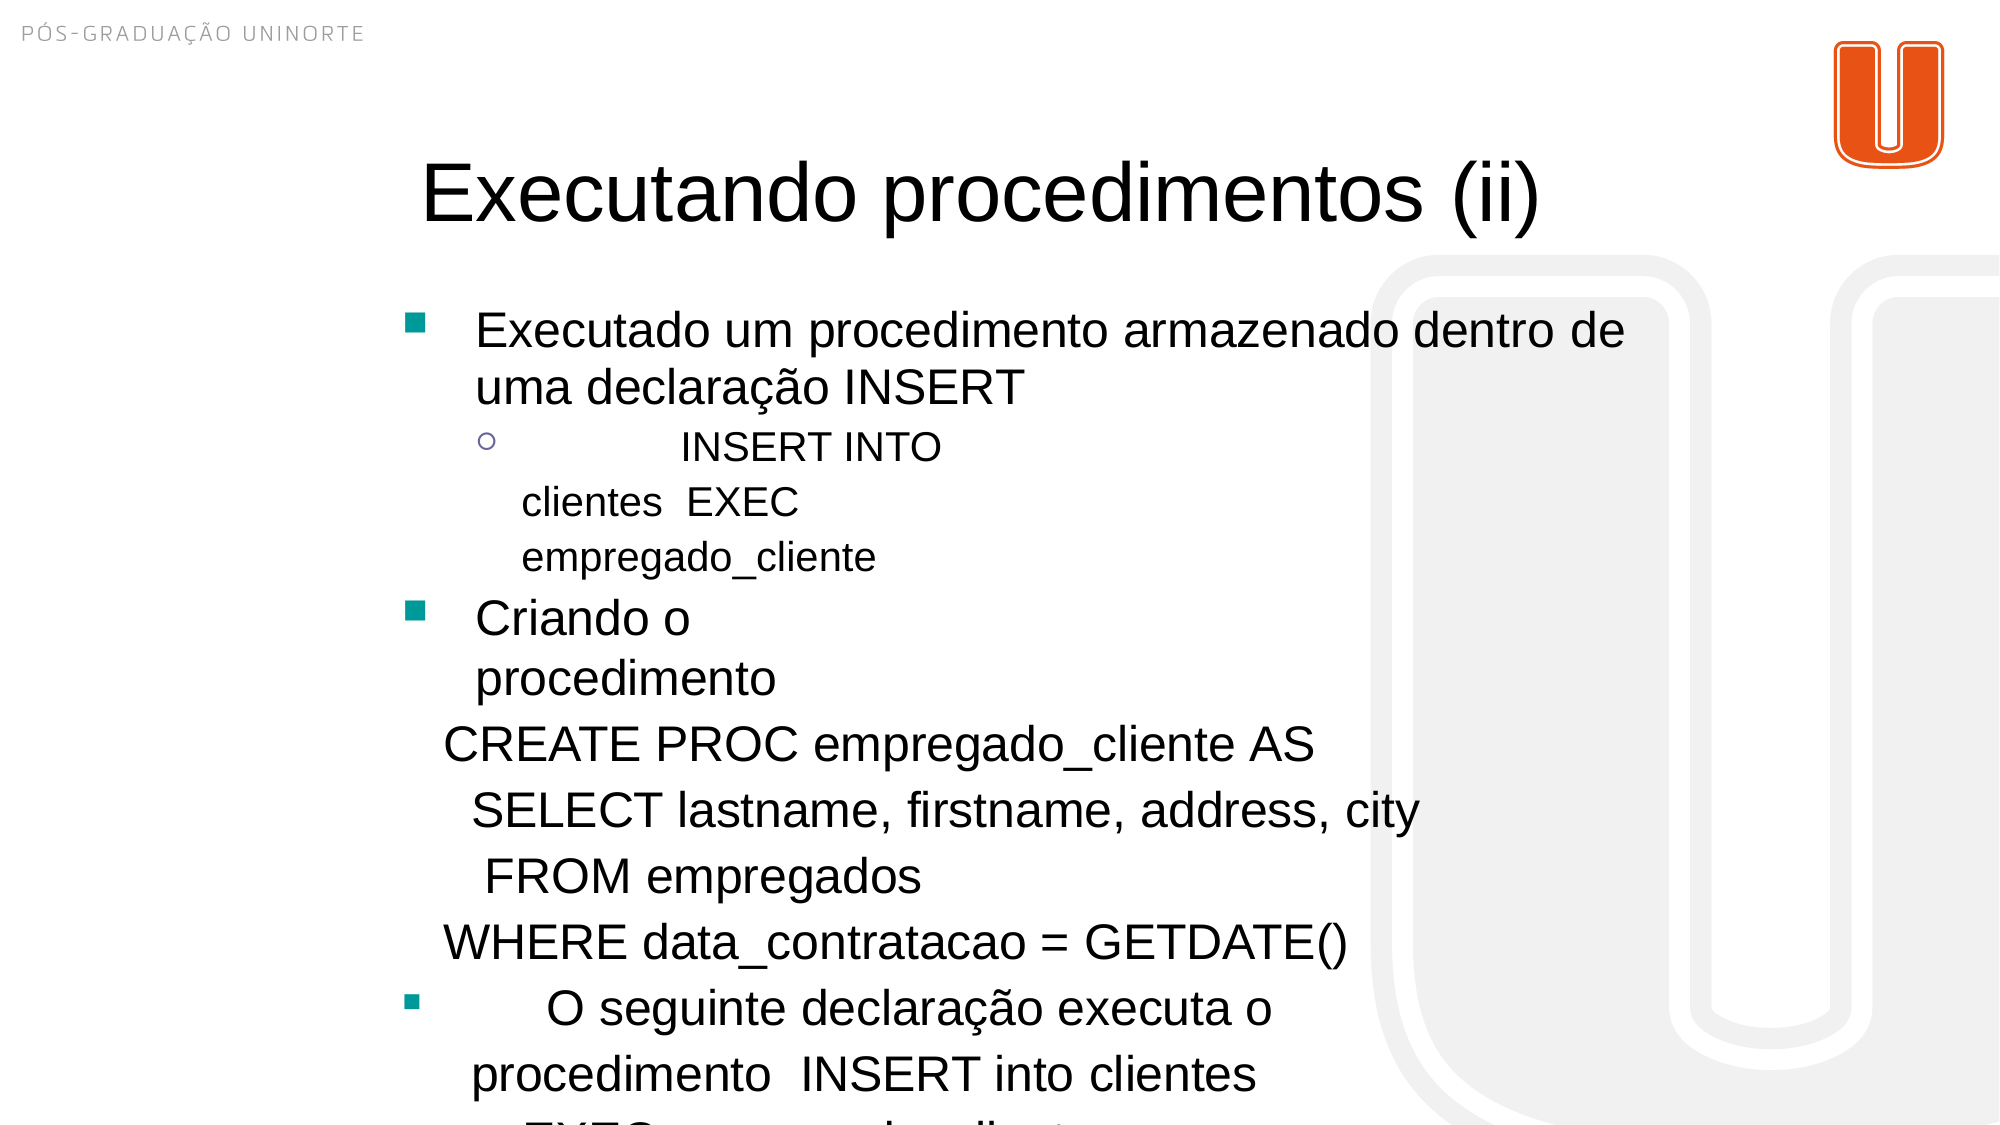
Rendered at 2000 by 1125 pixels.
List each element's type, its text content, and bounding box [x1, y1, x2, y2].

text_box Executado um procedimento armazenado dentro de uma declaração INSERT INSERT INTO clientes EXEC empregado_cliente Criando o procedimento CREATE PROC empregado_cliente AS SELECT lastname, firstname, address, city FROM empregados WHERE data_contratacao = GETDATE() O seguinte declaração executa o procedimento INSERT into clientes EXEC empregado_cliente [400, 298, 1727, 1125]
title Executando procedimentos (ii) [415, 135, 1545, 298]
picture [0, 0, 2000, 1125]
